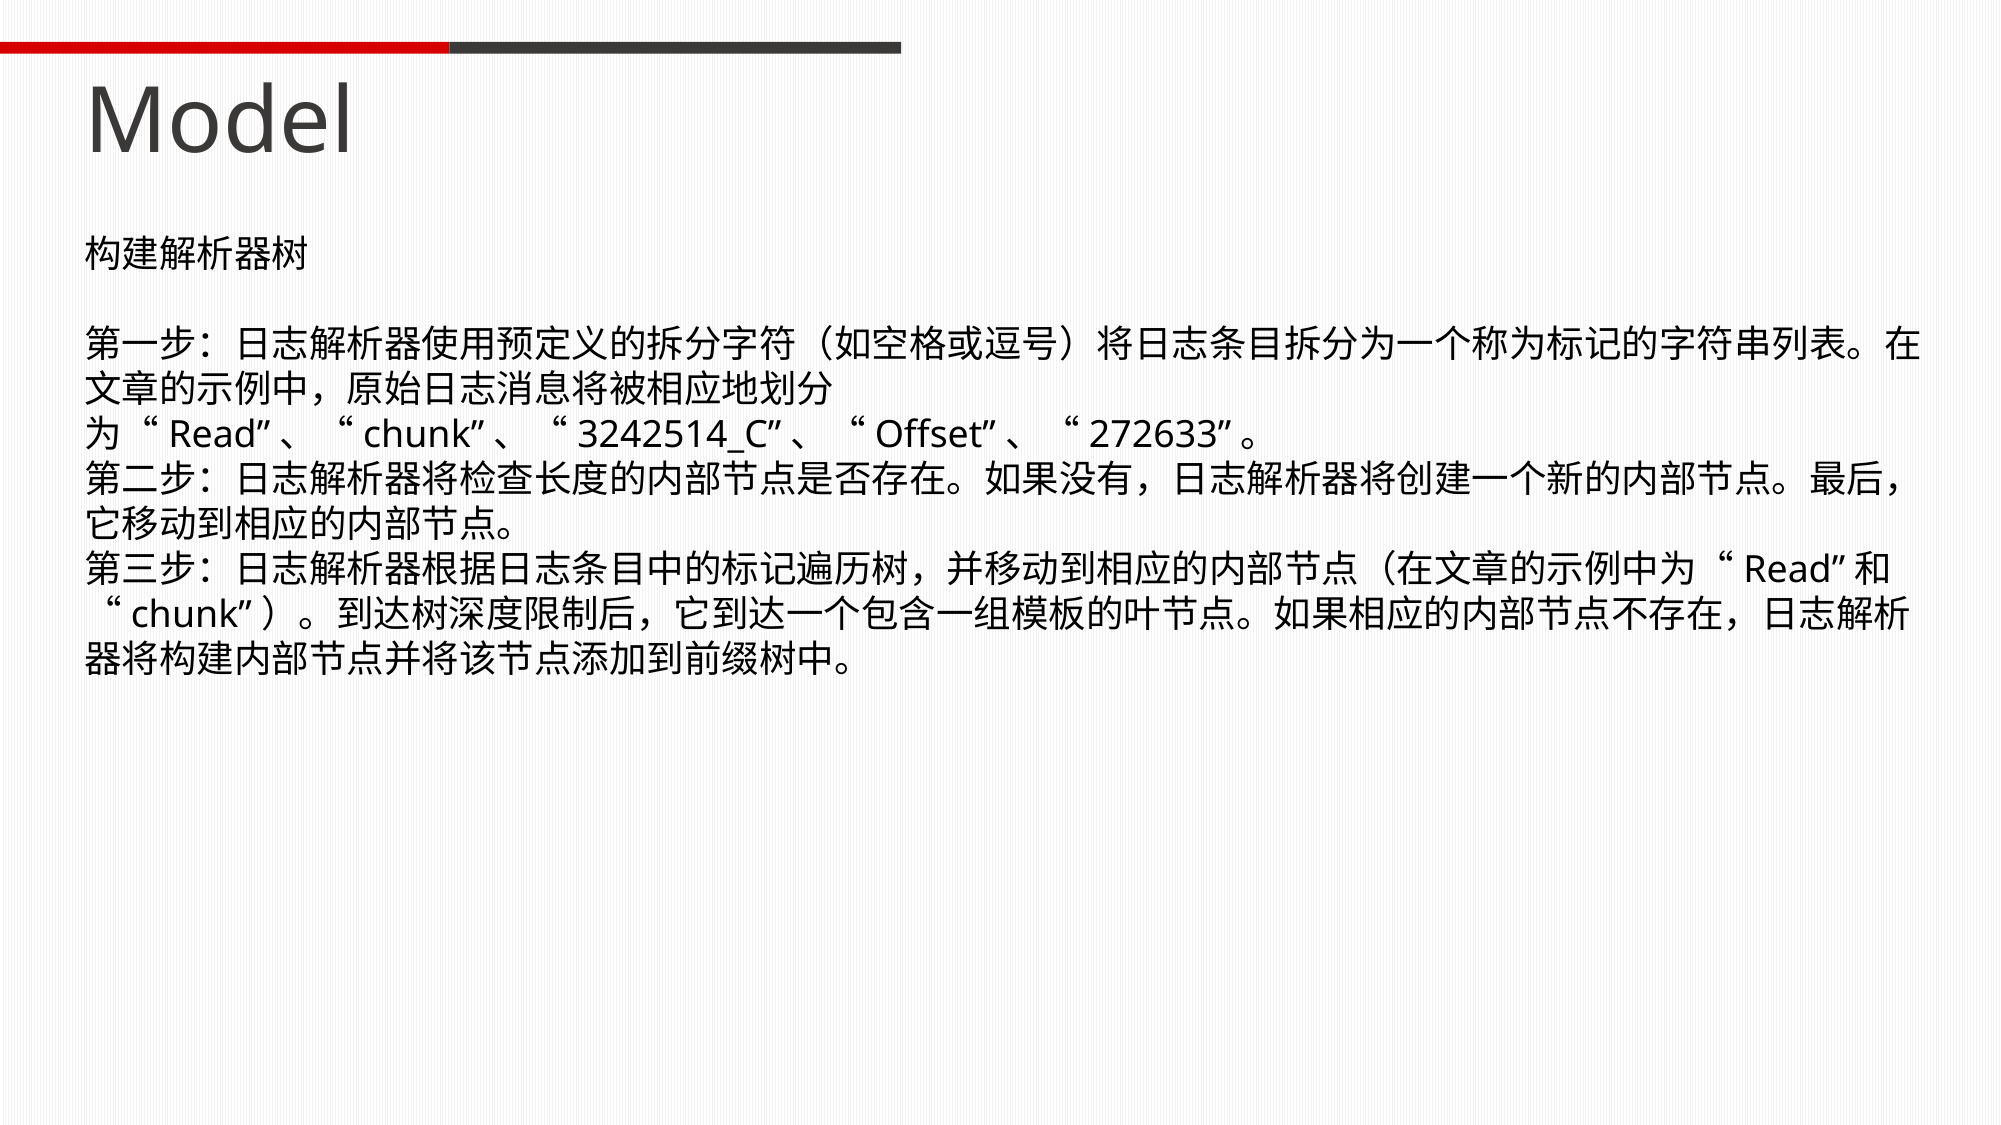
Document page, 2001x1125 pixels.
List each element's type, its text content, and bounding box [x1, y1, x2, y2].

text_box 构建解析器树 第一步：日志解析器使用预定义的拆分字符（如空格或逗号）将日志条目拆分为一个称为标记的字符串列表。在文章的示例中，原始日志消息将被相应地划分为“Read”、“chunk”、“3242514_C”、“Offset”、“272633”。 第二步：日志解析器将检查长度的内部节点是否存在。如果没有，日志解析器将创建一个新的内部节点。最后，它移动到相应的内部节点。 第三步：日志解析器根据日志条目中的标记遍历树，并移动到相应的内部节点（在文章的示例中为“Read”和“chunk”）。到达树深度限制后，它到达一个包含一组模板的叶节点。如果相应的内部节点不存在，日志解析器将构建内部节点并将该节点添加到前缀树中。 [69, 222, 1939, 688]
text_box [0, 41, 902, 54]
text_box Model [69, 54, 902, 179]
